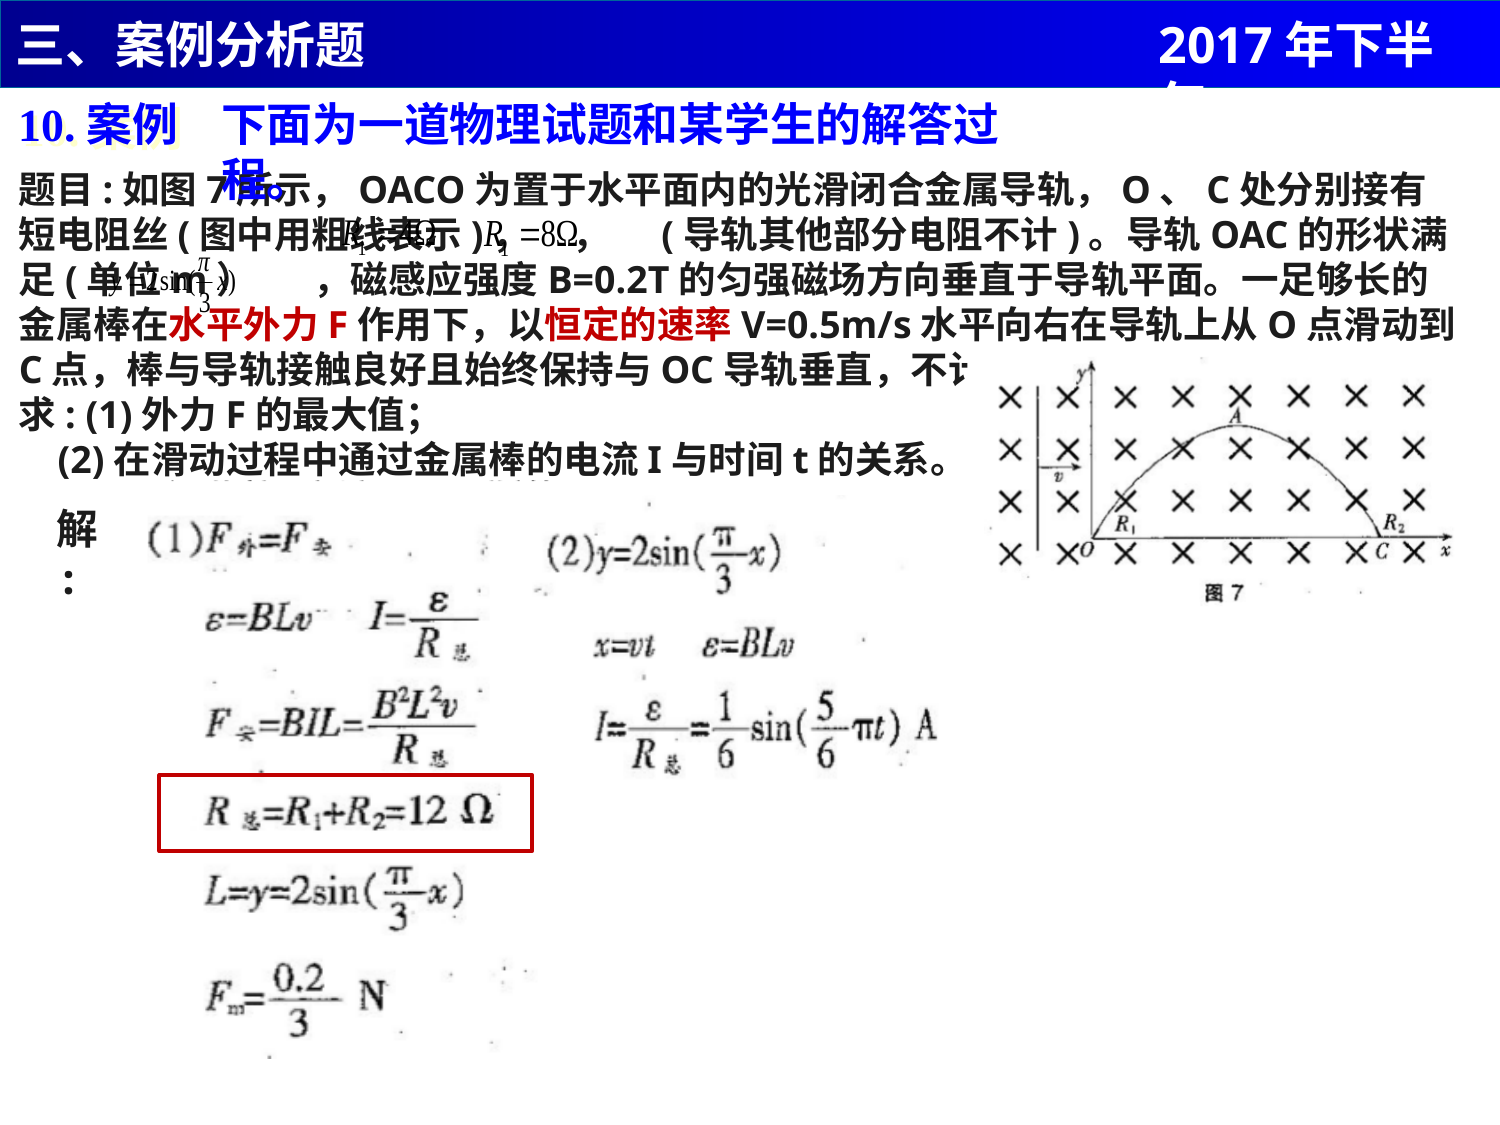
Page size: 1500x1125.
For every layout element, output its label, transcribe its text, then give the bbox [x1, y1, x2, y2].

text_box [0, 0, 1500, 88]
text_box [478, 207, 585, 266]
text_box 下面为一道物理试题和某学生的解答过程。 [206, 88, 1093, 213]
text_box 题目:如图7所示，OACO为置于水平面内的光滑闭合金属导轨，O、C处分别接有短电阻丝(图中用粗线表示)， ， (导轨其他部分电阻不计)。导轨OAC的形状满足(单位m） ，磁感应强度B=0.2T的匀强磁场方向垂直于导轨平面。一足够长的金属棒在水平外力F作用下，以恒定的速率V=0.5m/s水平向右在导轨上从O点滑动到C点，棒与导轨接触良好且始终保持与OC导轨垂直，不计棒的电阻。 求: (1)外力F的最大值； (2)在滑动过程中通过金属棒的电流I与时间t的关系。 [3, 158, 1472, 489]
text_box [336, 207, 444, 265]
text_box 2017年下半年 [1144, 6, 1483, 142]
text_box 10.案例 [3, 88, 206, 158]
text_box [104, 243, 240, 320]
text_box 三、案例分析题 [0, 5, 479, 81]
text_box 解: [41, 495, 136, 611]
picture [147, 348, 1472, 1059]
